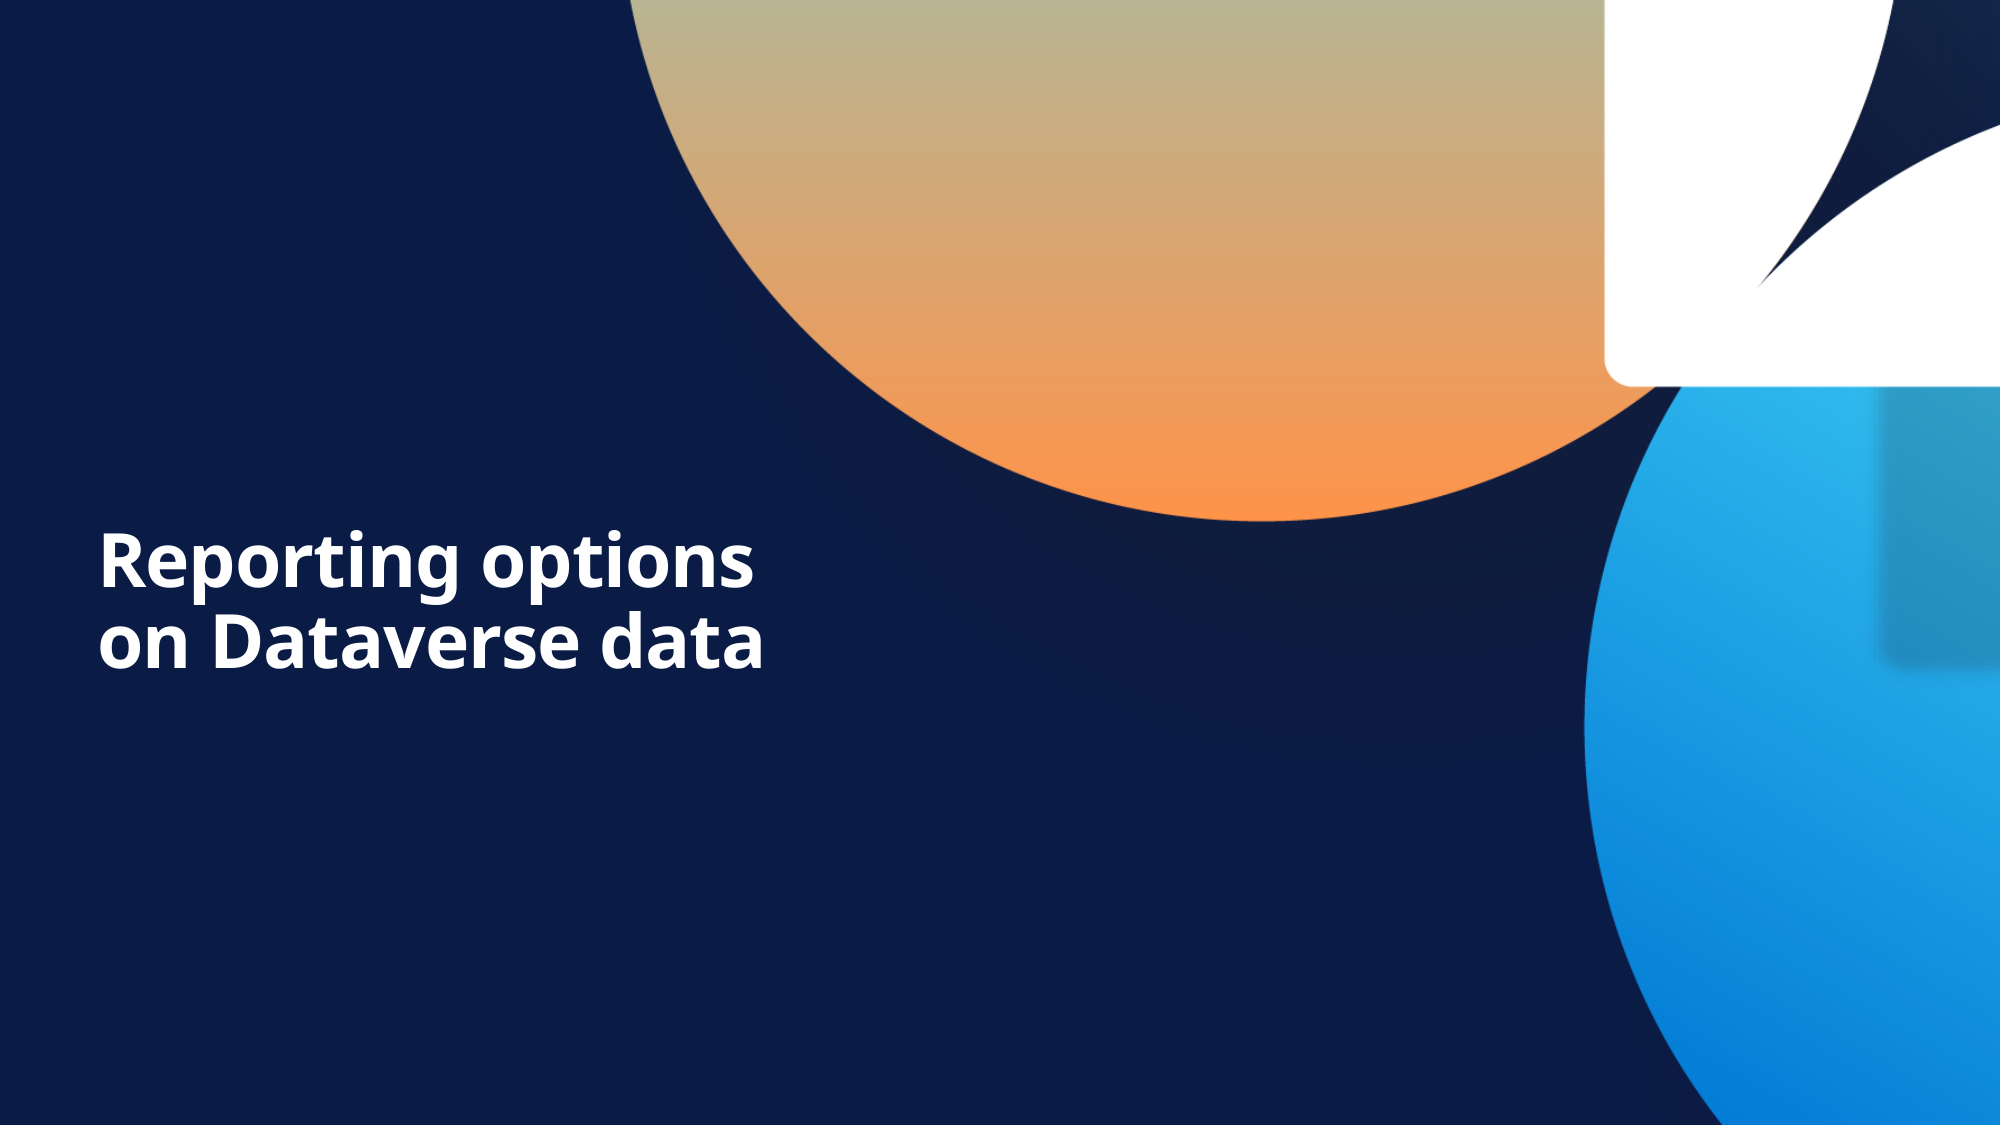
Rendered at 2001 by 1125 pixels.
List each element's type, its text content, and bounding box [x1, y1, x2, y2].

picture [349, 0, 2000, 1125]
title Reporting options on Dataverse data [97, 521, 847, 686]
